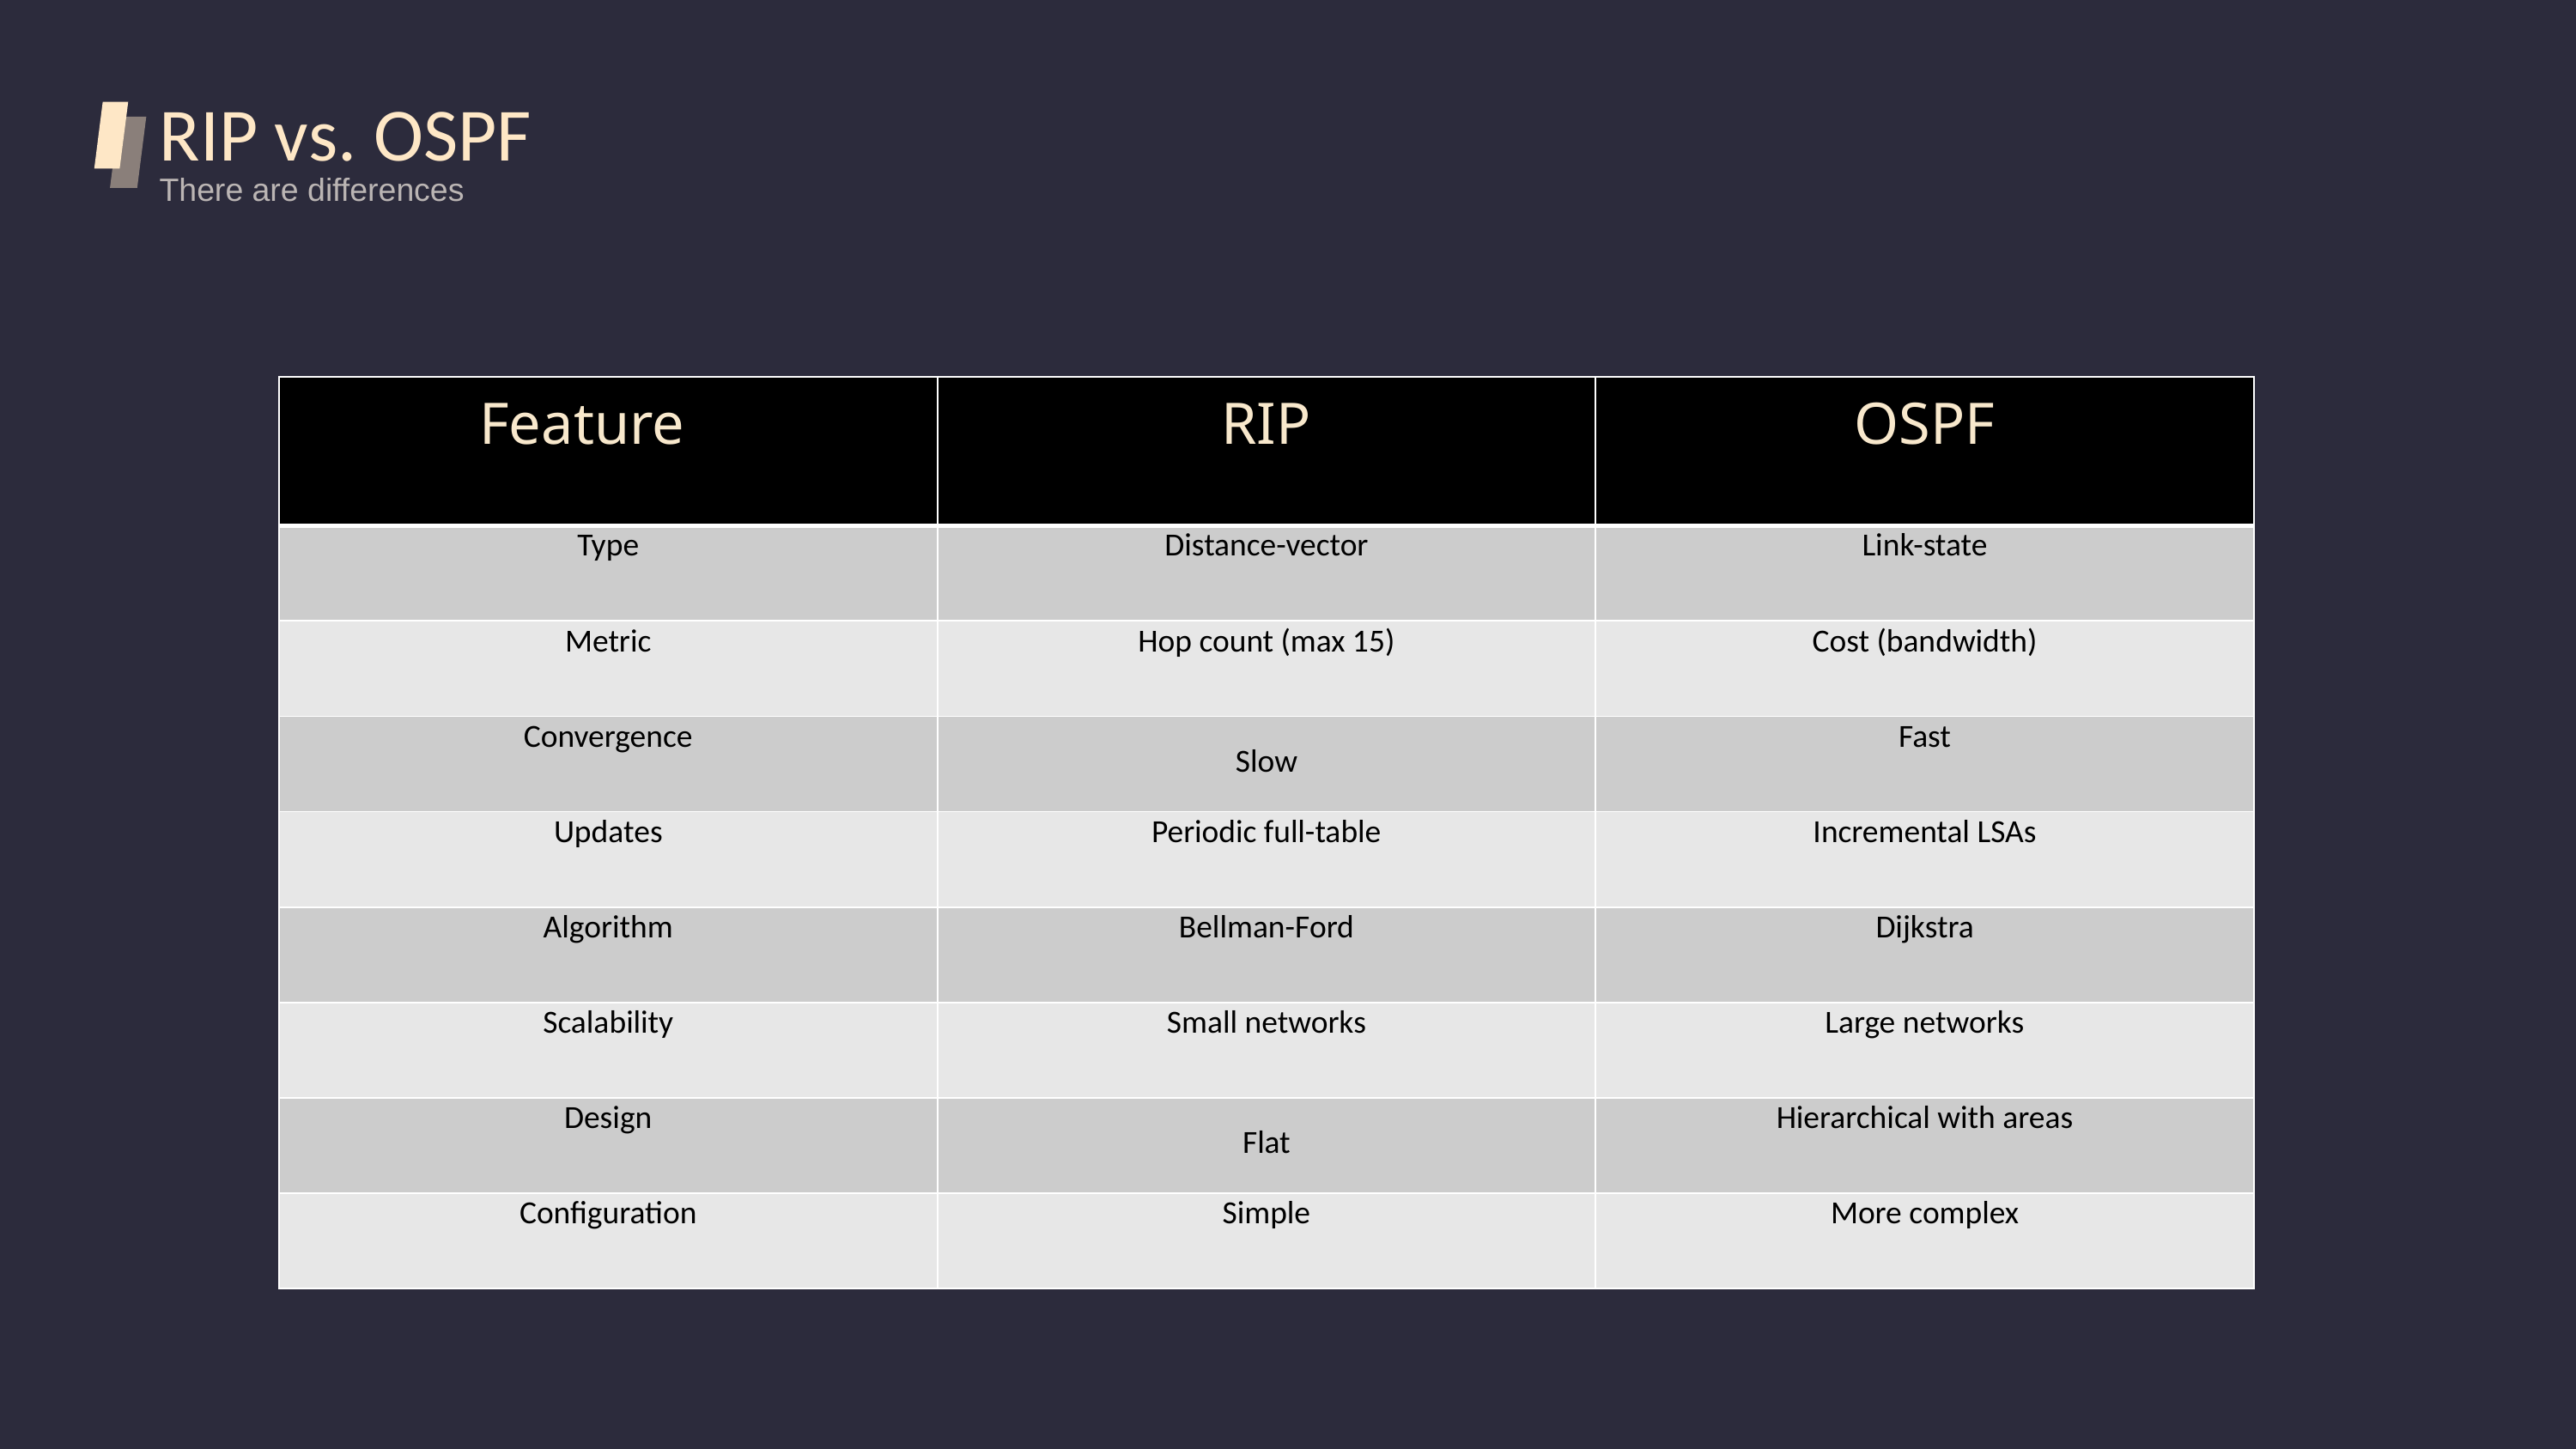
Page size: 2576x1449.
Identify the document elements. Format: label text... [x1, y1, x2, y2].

table_cell Scalability [280, 1003, 937, 1097]
table_cell Convergence [280, 717, 937, 811]
table_cell Metric [280, 621, 937, 716]
table_cell Small networks [939, 1003, 1595, 1097]
table_cell Periodic full-table [939, 812, 1595, 906]
table_header OSPF [1596, 378, 2253, 524]
table_cell Link-state [1596, 528, 2253, 620]
table_cell Cost (bandwidth) [1596, 621, 2253, 716]
table_cell Updates [280, 812, 937, 906]
table_cell Flat [939, 1099, 1595, 1192]
table_cell Bellman-Ford [939, 908, 1595, 1002]
table_cell Fast [1596, 717, 2253, 811]
table_cell Distance-vector [939, 528, 1595, 620]
table_cell Hop count (max 15) [939, 621, 1595, 716]
text_box RIP vs. OSPF [159, 63, 771, 176]
table_cell Slow [939, 717, 1595, 811]
table_header RIP [939, 378, 1595, 524]
table_header Feature [280, 378, 937, 524]
table_cell Large networks [1596, 1003, 2253, 1097]
table_cell Incremental LSAs [1596, 812, 2253, 906]
table_cell Simple [939, 1194, 1595, 1288]
table_cell Algorithm [280, 908, 937, 1002]
table_cell Type [280, 528, 937, 620]
table_cell More complex [1596, 1194, 2253, 1288]
table_cell Design [280, 1099, 937, 1192]
text_box There are differences [159, 176, 771, 209]
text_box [94, 101, 147, 188]
table_cell Dijkstra [1596, 908, 2253, 1002]
table_cell Hierarchical with areas [1596, 1099, 2253, 1192]
table_cell Configuration [280, 1194, 937, 1288]
